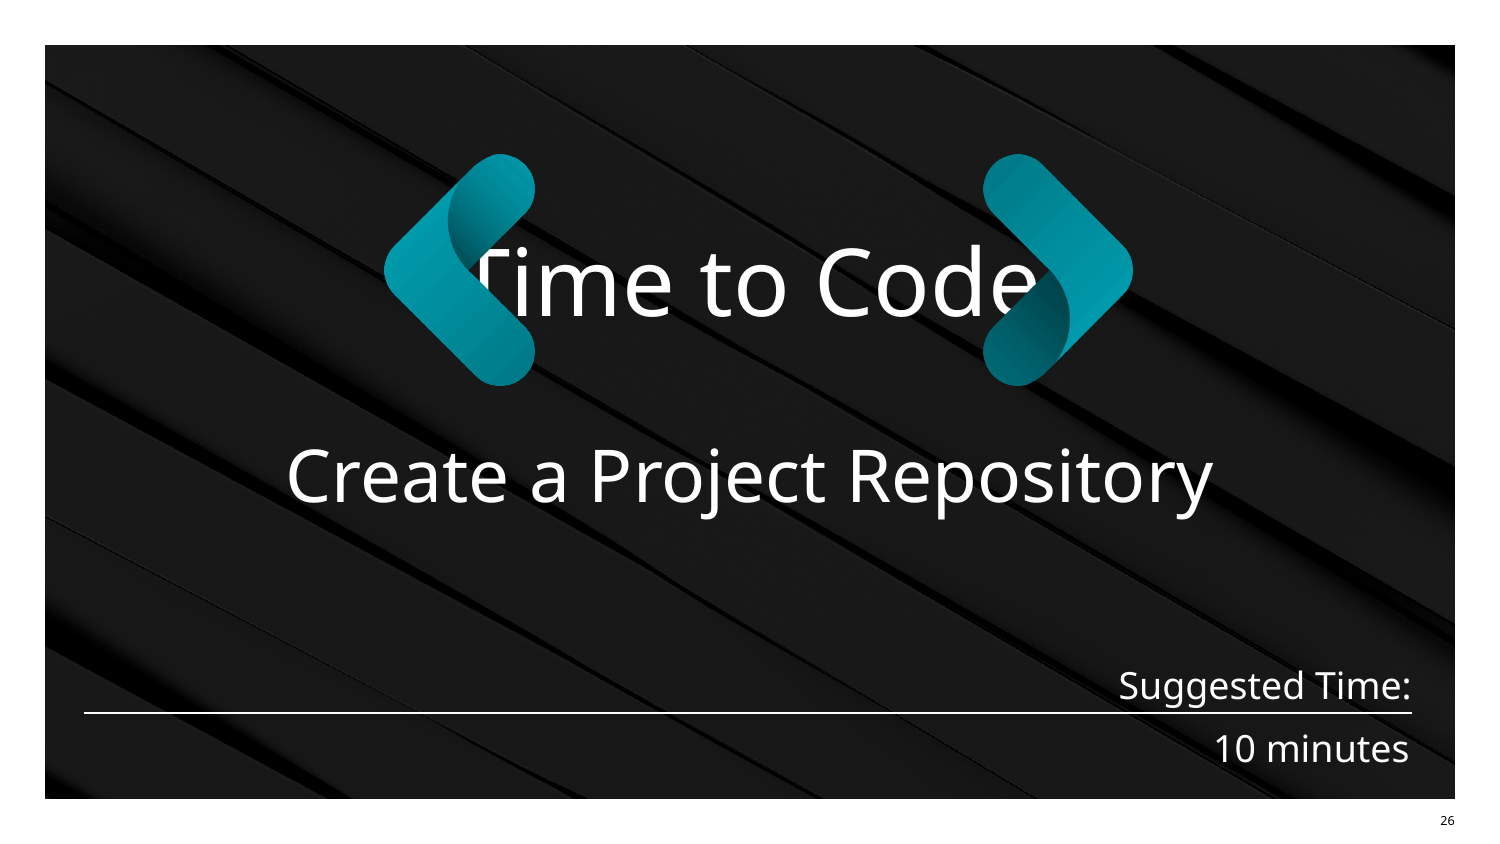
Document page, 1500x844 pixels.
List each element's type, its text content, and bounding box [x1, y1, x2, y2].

title Create a Project Repository [45, 429, 1455, 518]
picture [45, 518, 1455, 723]
title 10 minutes [0, 723, 1455, 812]
picture [45, 45, 1455, 429]
